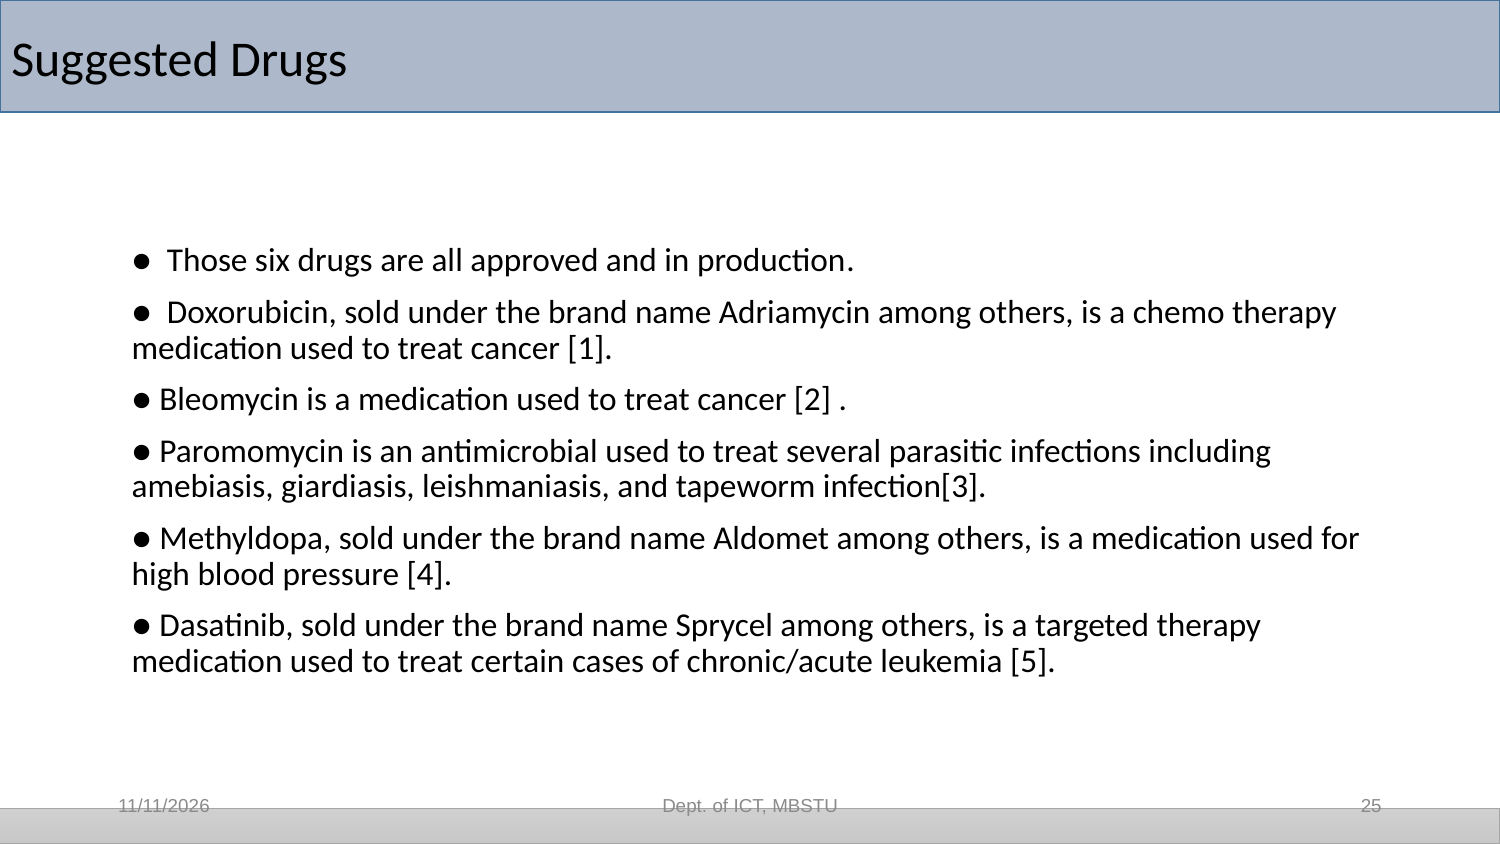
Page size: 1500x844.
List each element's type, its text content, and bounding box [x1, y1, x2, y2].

list ● Those six drugs are all approved and in production. ● Doxorubicin, sold under the brand name Adriamycin among others, is a chemo therapy medication used to treat cancer [1]. ● Bleomycin is a medication used to treat cancer [2] . ● Paromomycin is an antimicrobial used to treat several parasitic infections including amebiasis, giardiasis, leishmaniasis, and tapeworm infection[3]. ● Methyldopa, sold under the brand name Aldomet among others, is a medication used for high blood pressure [4]. ● Dasatinib, sold under the brand name Sprycel among others, is a targeted therapy medication used to treat certain cases of chronic/acute leukemia [5]. [116, 235, 1411, 771]
slide_number 25 [1059, 782, 1397, 827]
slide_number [103, 782, 441, 827]
footer Dept. of ICT, MBSTU [496, 782, 1004, 827]
text_box Suggested Drugs [0, 75, 1500, 113]
text_box [0, 0, 1500, 75]
text_box [0, 808, 1500, 844]
